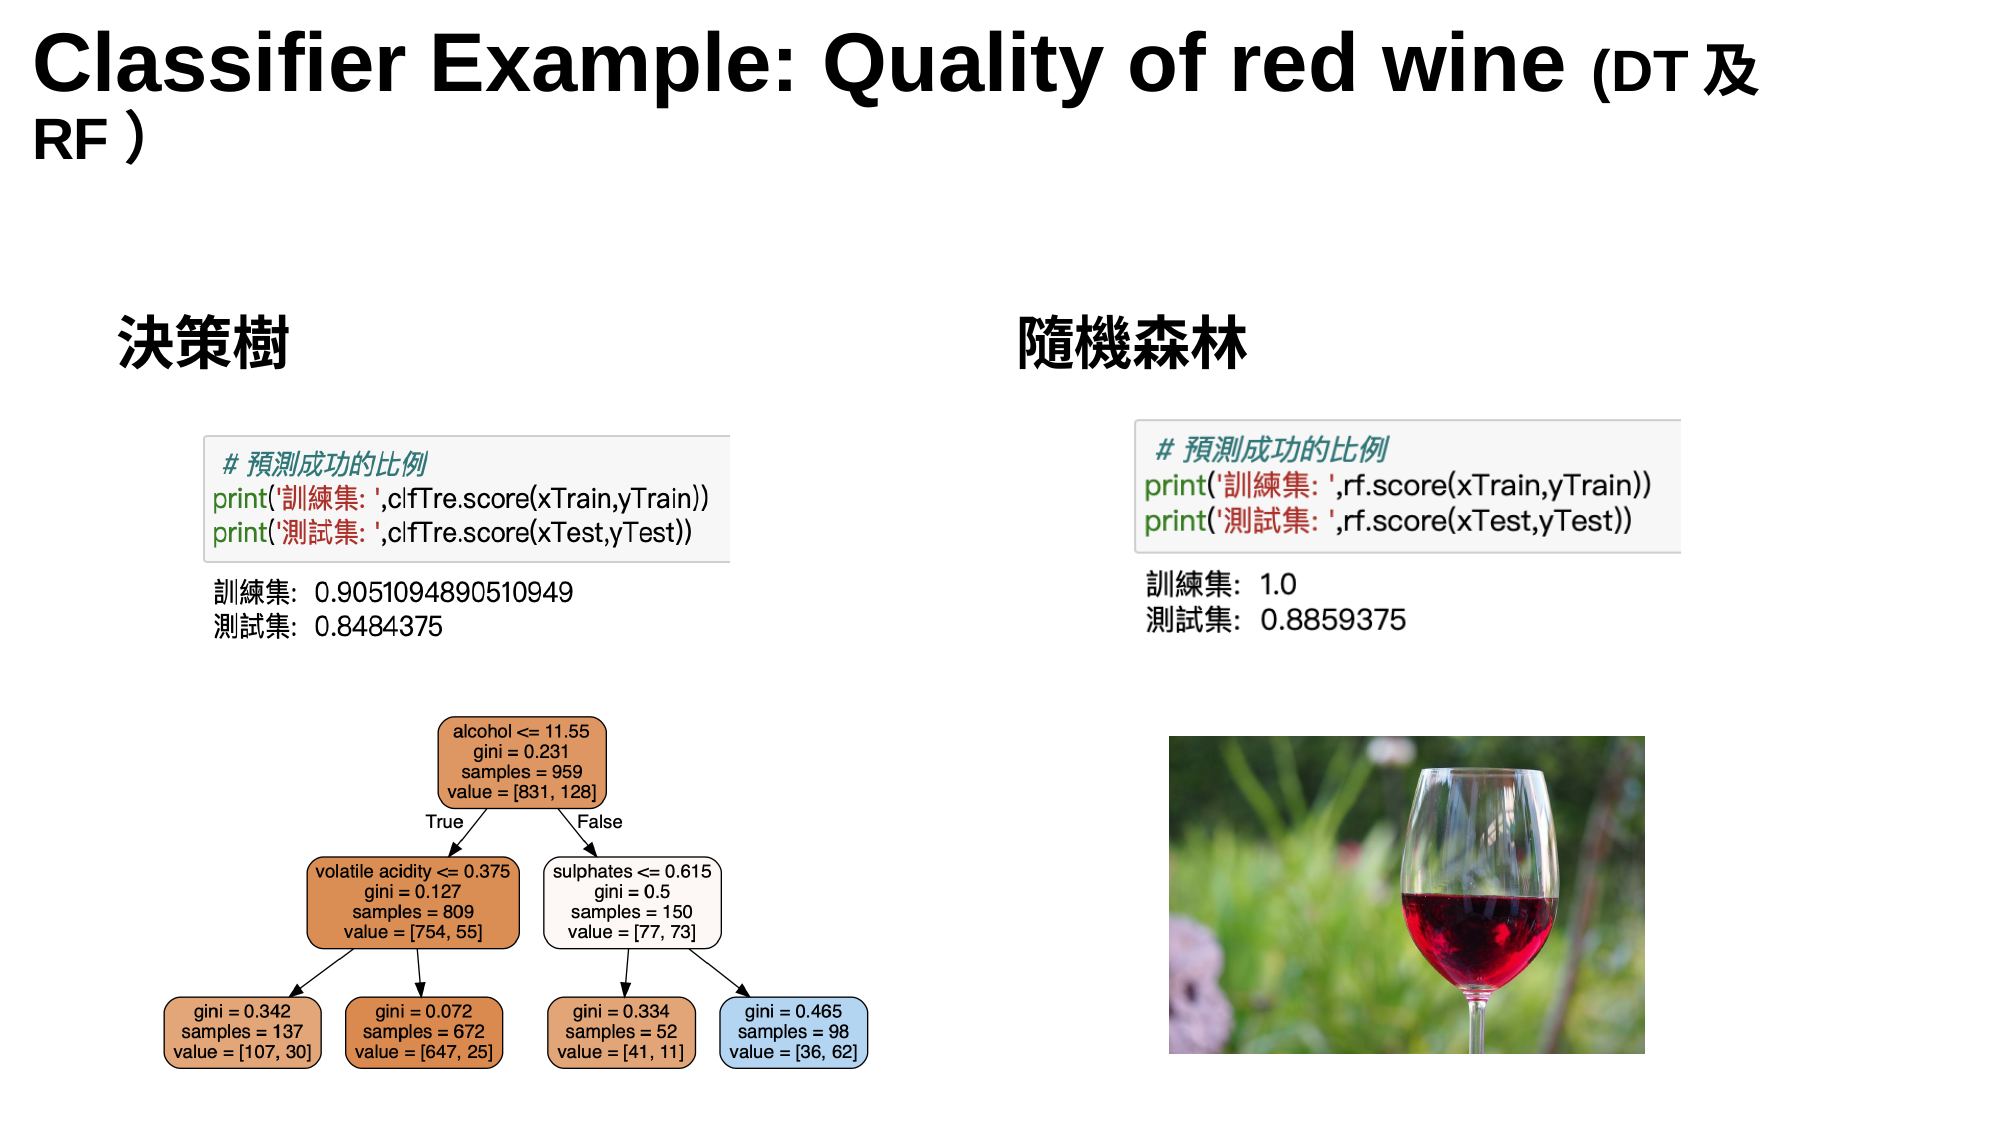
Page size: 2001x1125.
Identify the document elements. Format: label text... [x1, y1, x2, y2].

text_box 決策樹 [101, 298, 307, 384]
text_box 隨機森林 [1001, 298, 1265, 384]
picture [1132, 416, 1681, 659]
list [1169, 736, 1645, 1054]
picture [203, 429, 730, 680]
title Classifier Example: Quality of red wine (DT及RF） [17, 0, 1914, 205]
picture [155, 708, 891, 1082]
